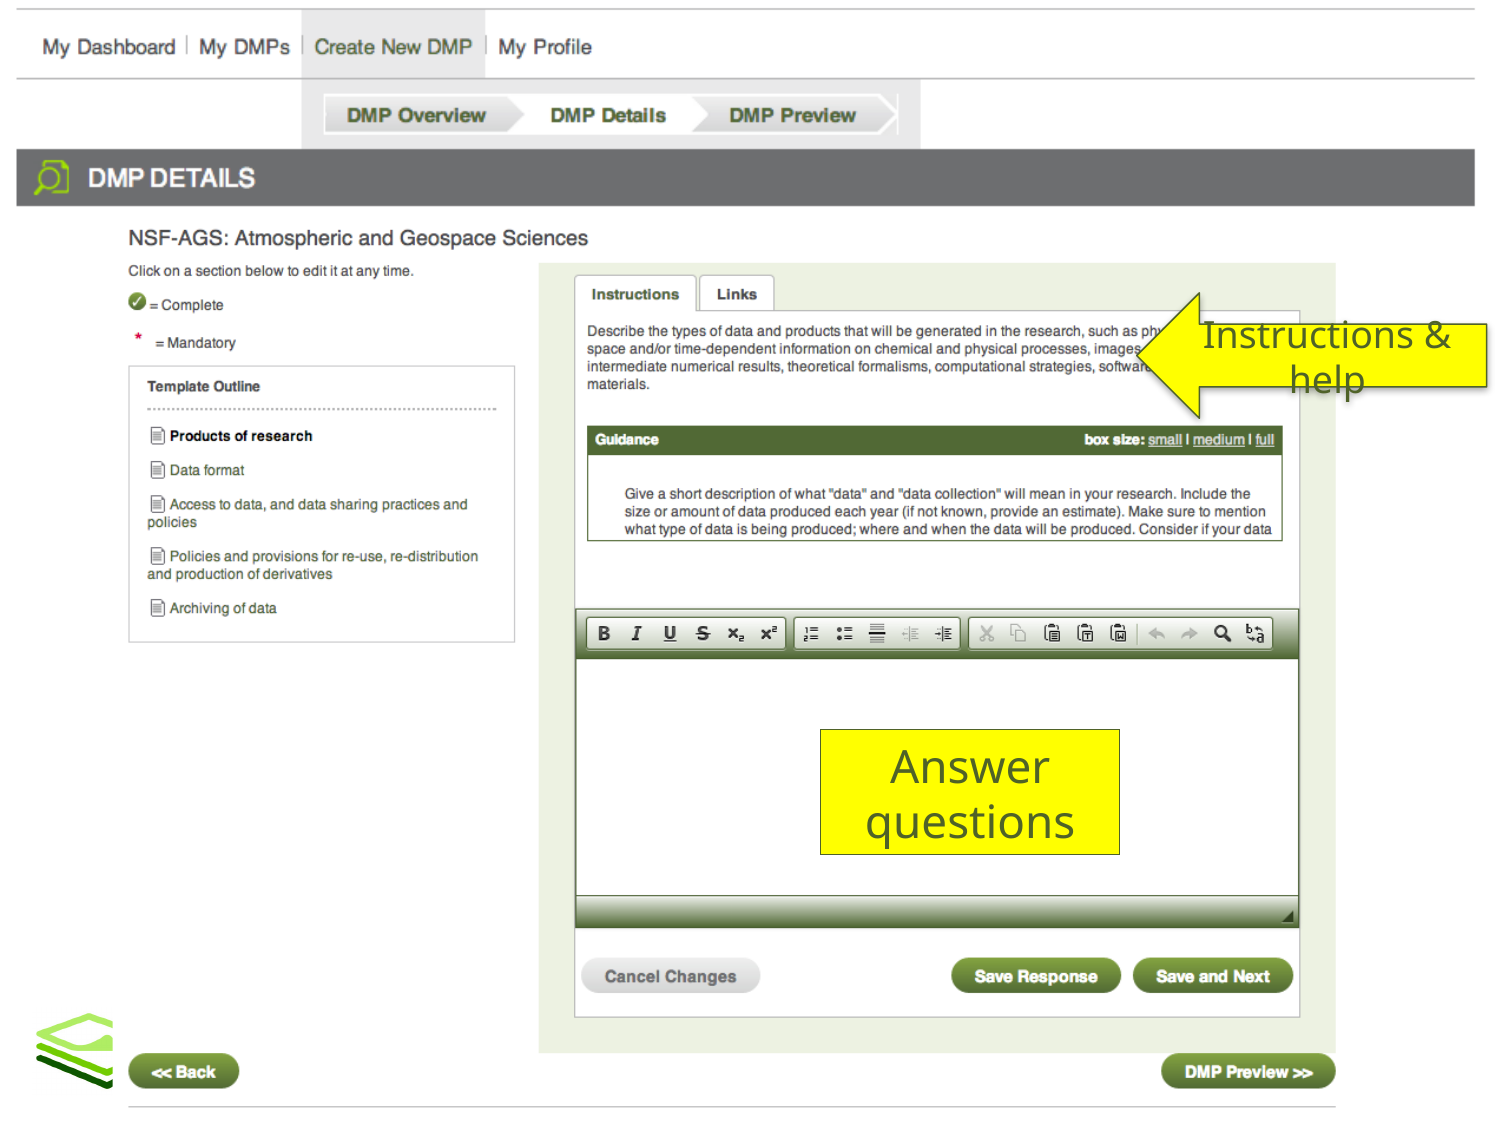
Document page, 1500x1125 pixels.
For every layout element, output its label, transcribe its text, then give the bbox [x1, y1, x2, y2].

picture [0, 0, 1500, 209]
text_box Instructions & help [1354, 323, 1488, 388]
picture [32, 213, 1351, 1111]
